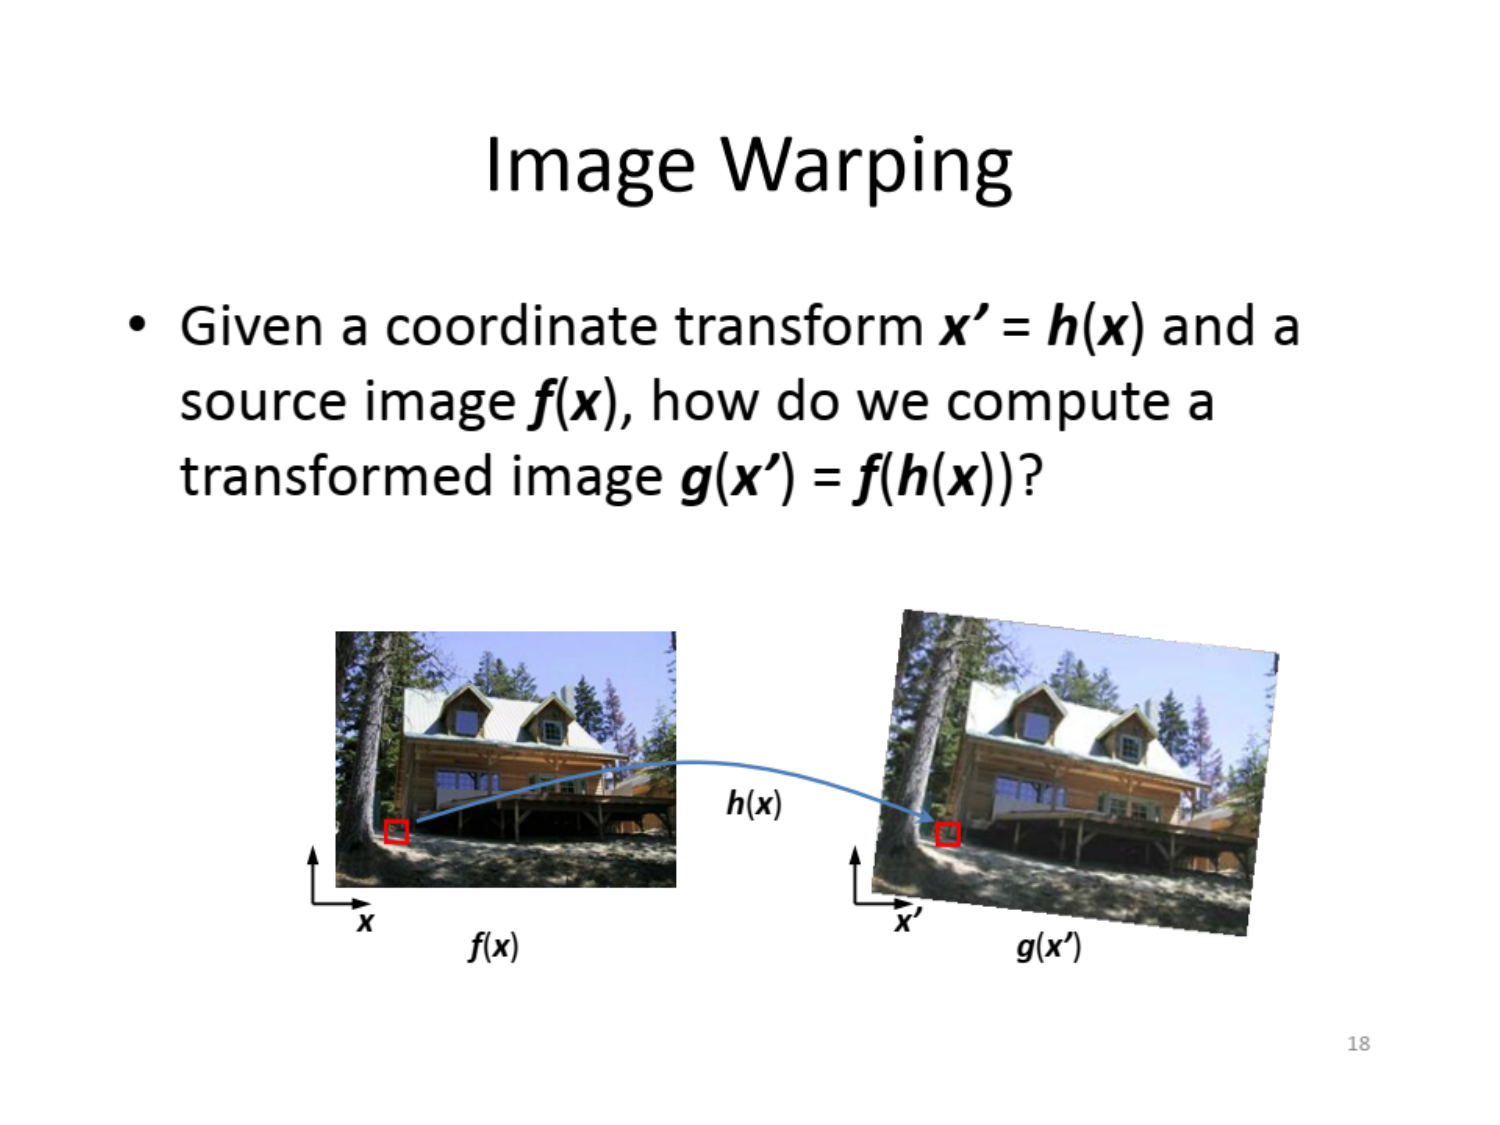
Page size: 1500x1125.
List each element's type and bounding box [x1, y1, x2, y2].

picture [41, 31, 1458, 1094]
